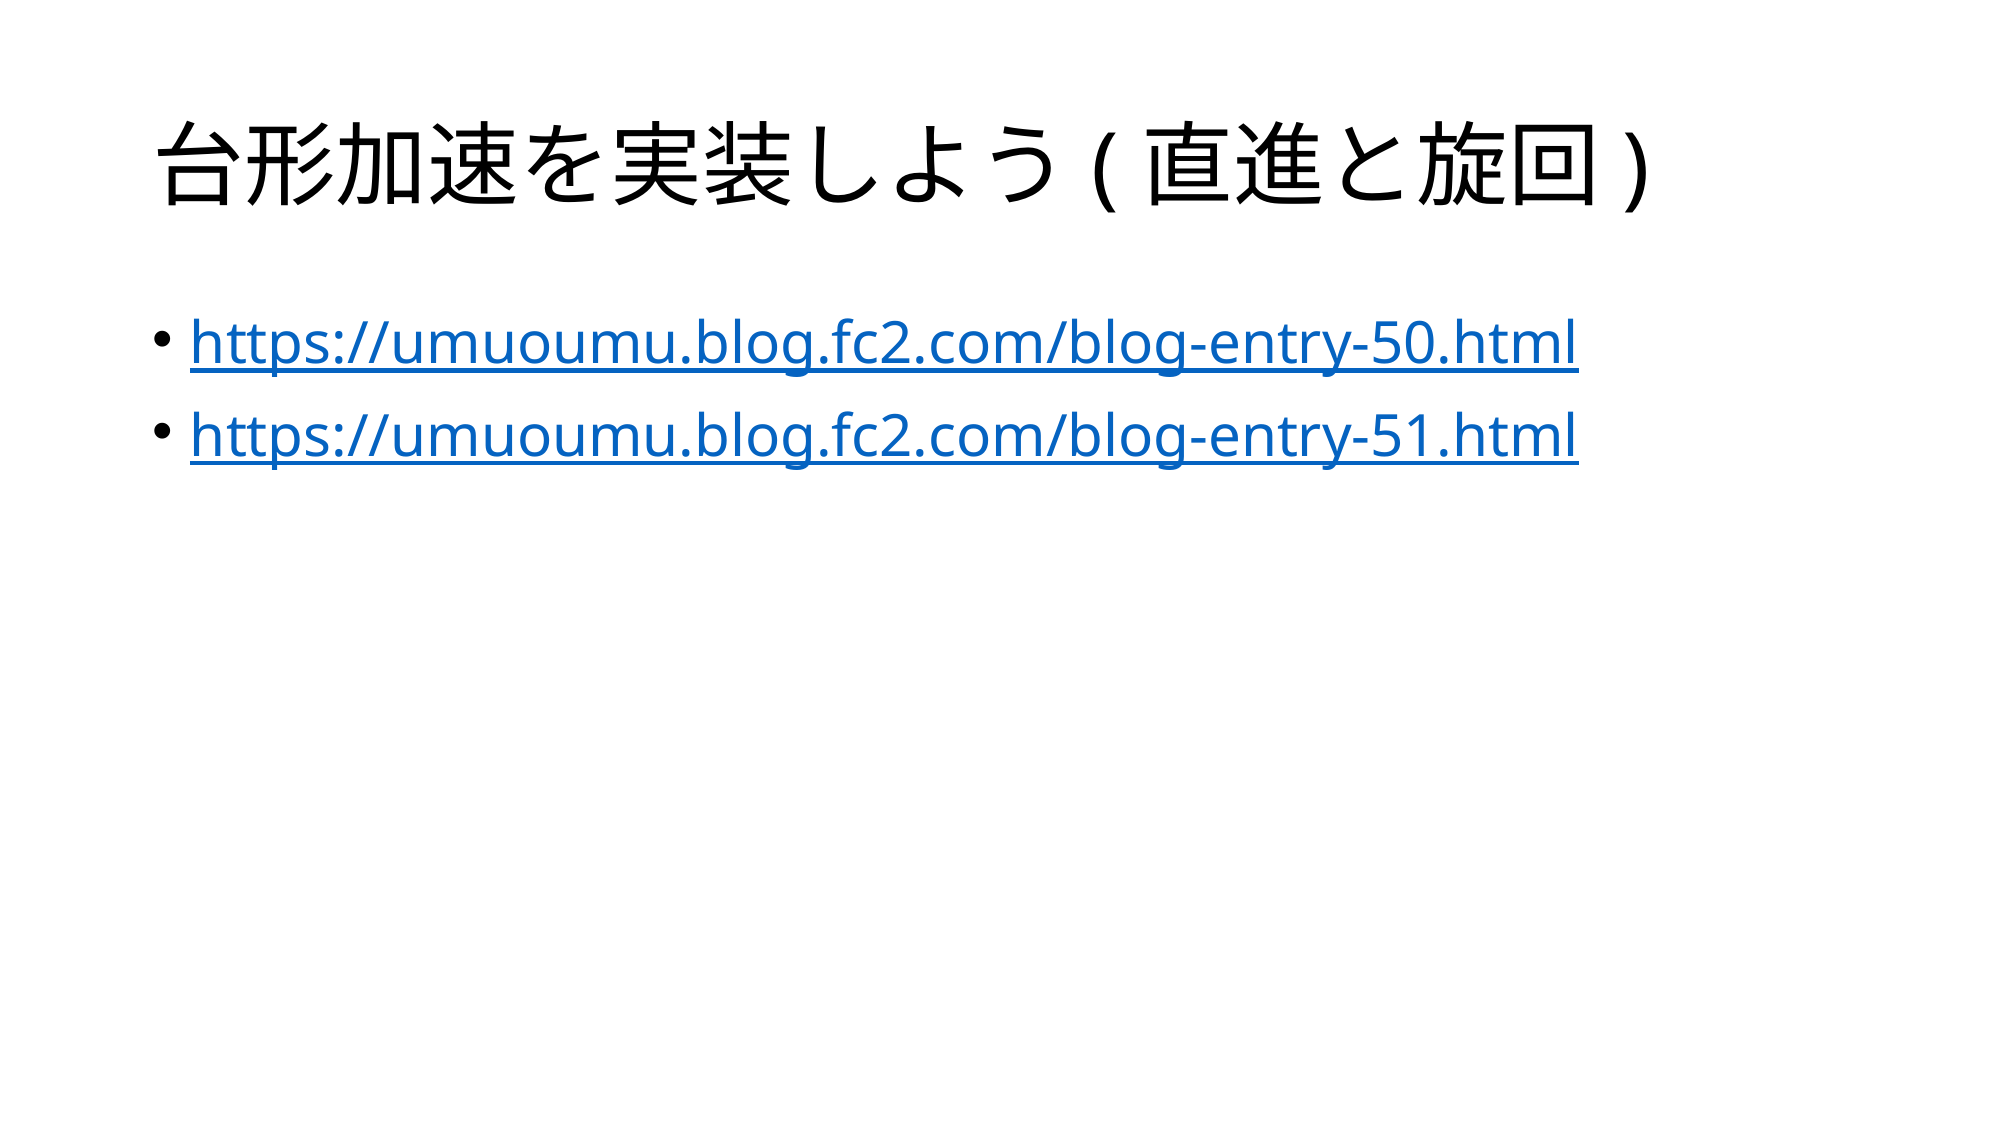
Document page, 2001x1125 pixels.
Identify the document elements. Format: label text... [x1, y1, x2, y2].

list https://umuoumu.blog.fc2.com/blog-entry-50.html https://umuoumu.blog.fc2.com/blog-entry-51.html [137, 299, 1863, 1014]
title 台形加速を実装しよう(直進と旋回) [137, 59, 1863, 278]
